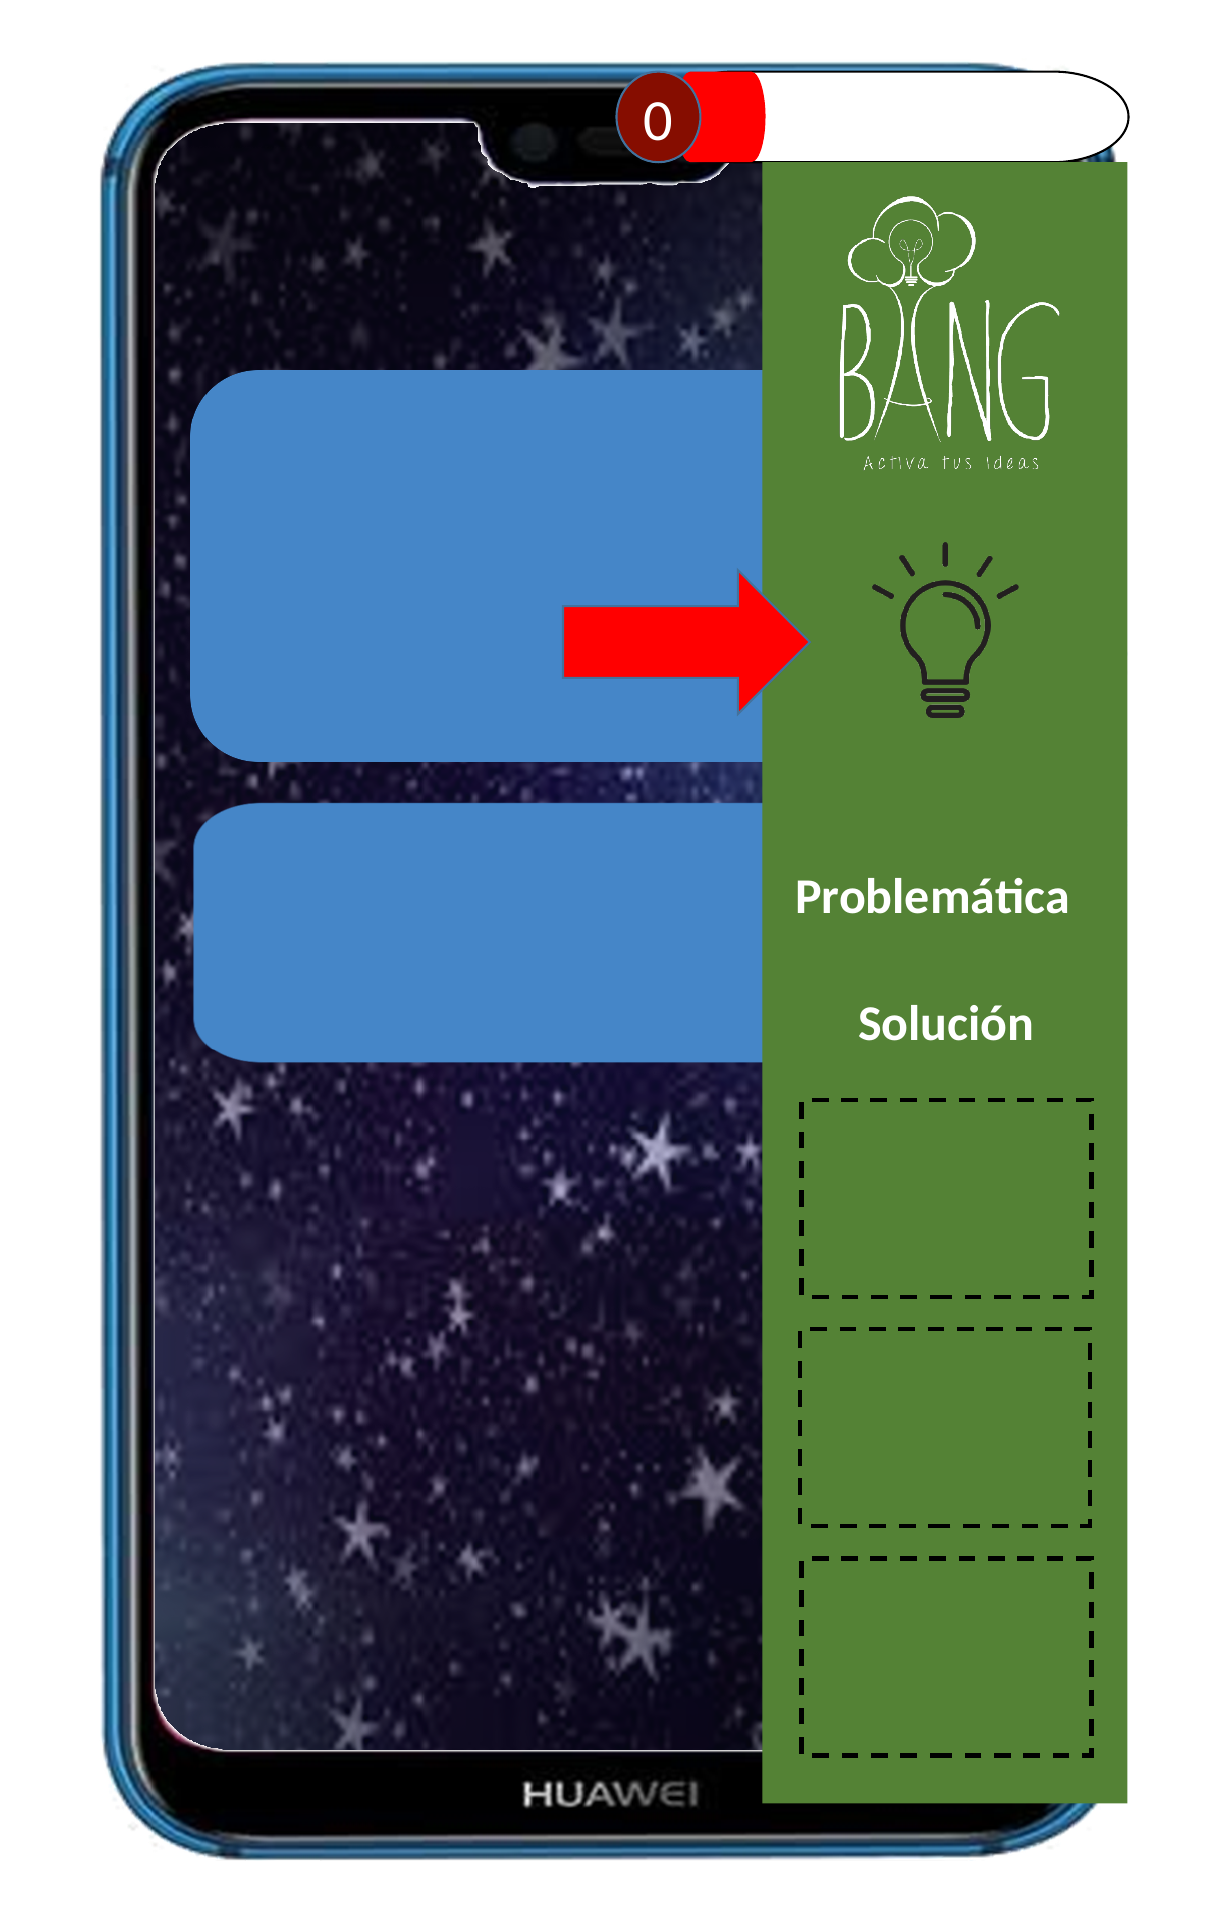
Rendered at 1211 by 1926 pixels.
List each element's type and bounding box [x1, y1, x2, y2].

picture [98, 58, 1128, 1861]
text_box [616, 71, 1129, 163]
